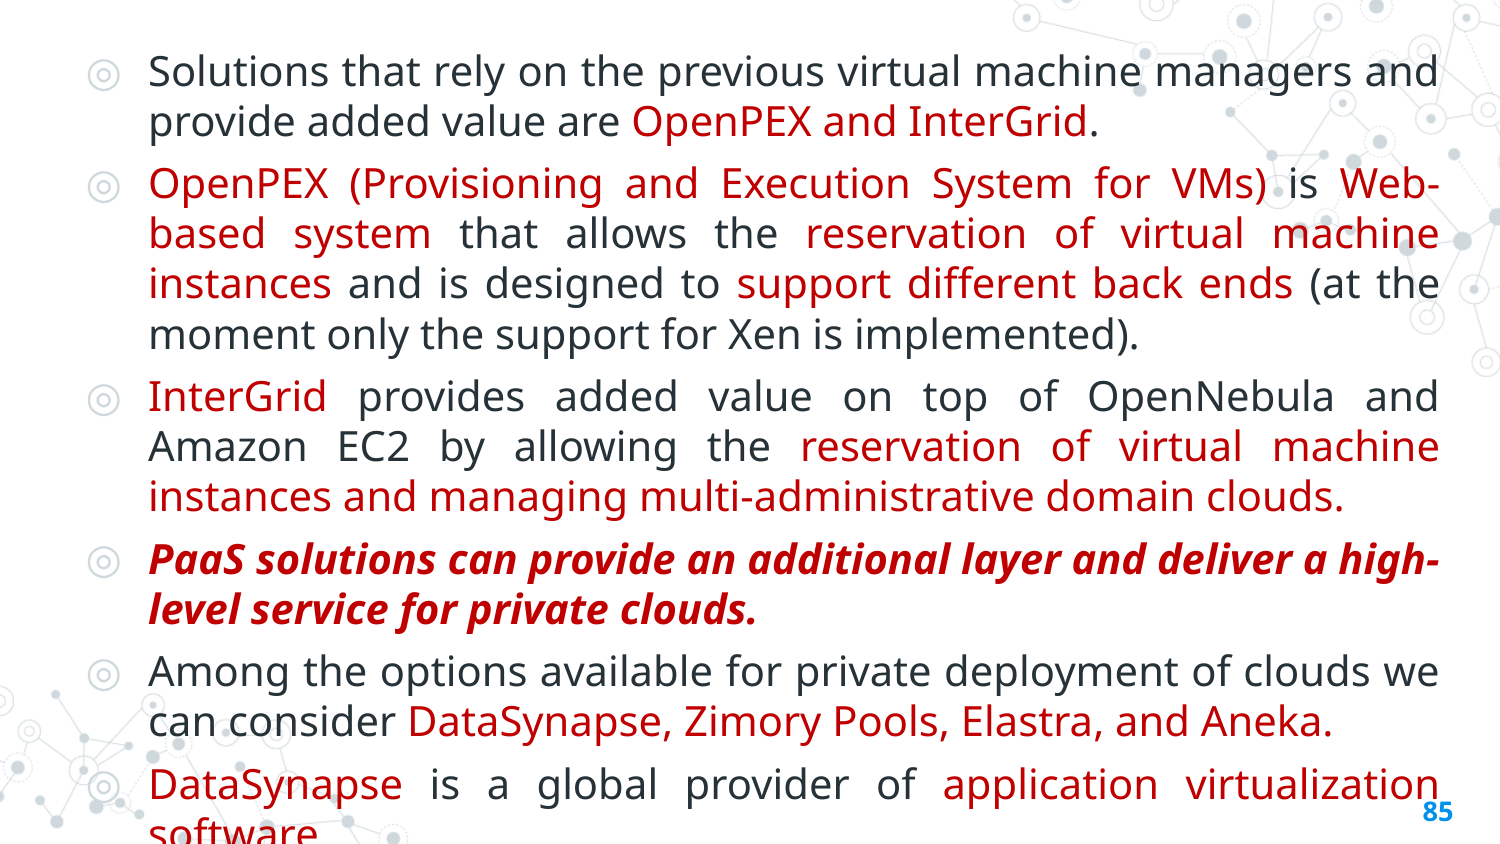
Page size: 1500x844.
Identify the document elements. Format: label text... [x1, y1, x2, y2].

picture [0, 0, 1500, 844]
slide_number 85 [1378, 779, 1469, 844]
list Solutions that rely on the previous virtual machine managers and provide added value are OpenPEX and InterGrid. OpenPEX (Provisioning and Execution System for VMs) is Web-based system that allows the reservation of virtual machine instances and is designed to support different back ends (at the moment only the support for Xen is implemented). InterGrid provides added value on top of OpenNebula and Amazon EC2 by allowing the reservation of virtual machine instances and managing multi-administrative domain clouds. PaaS solutions can provide an additional layer and deliver a high-level service for private clouds. Among the options available for private deployment of clouds we can consider DataSynapse, Zimory Pools, Elastra, and Aneka. DataSynapse is a global provider of application virtualization software. [58, 29, 1456, 829]
